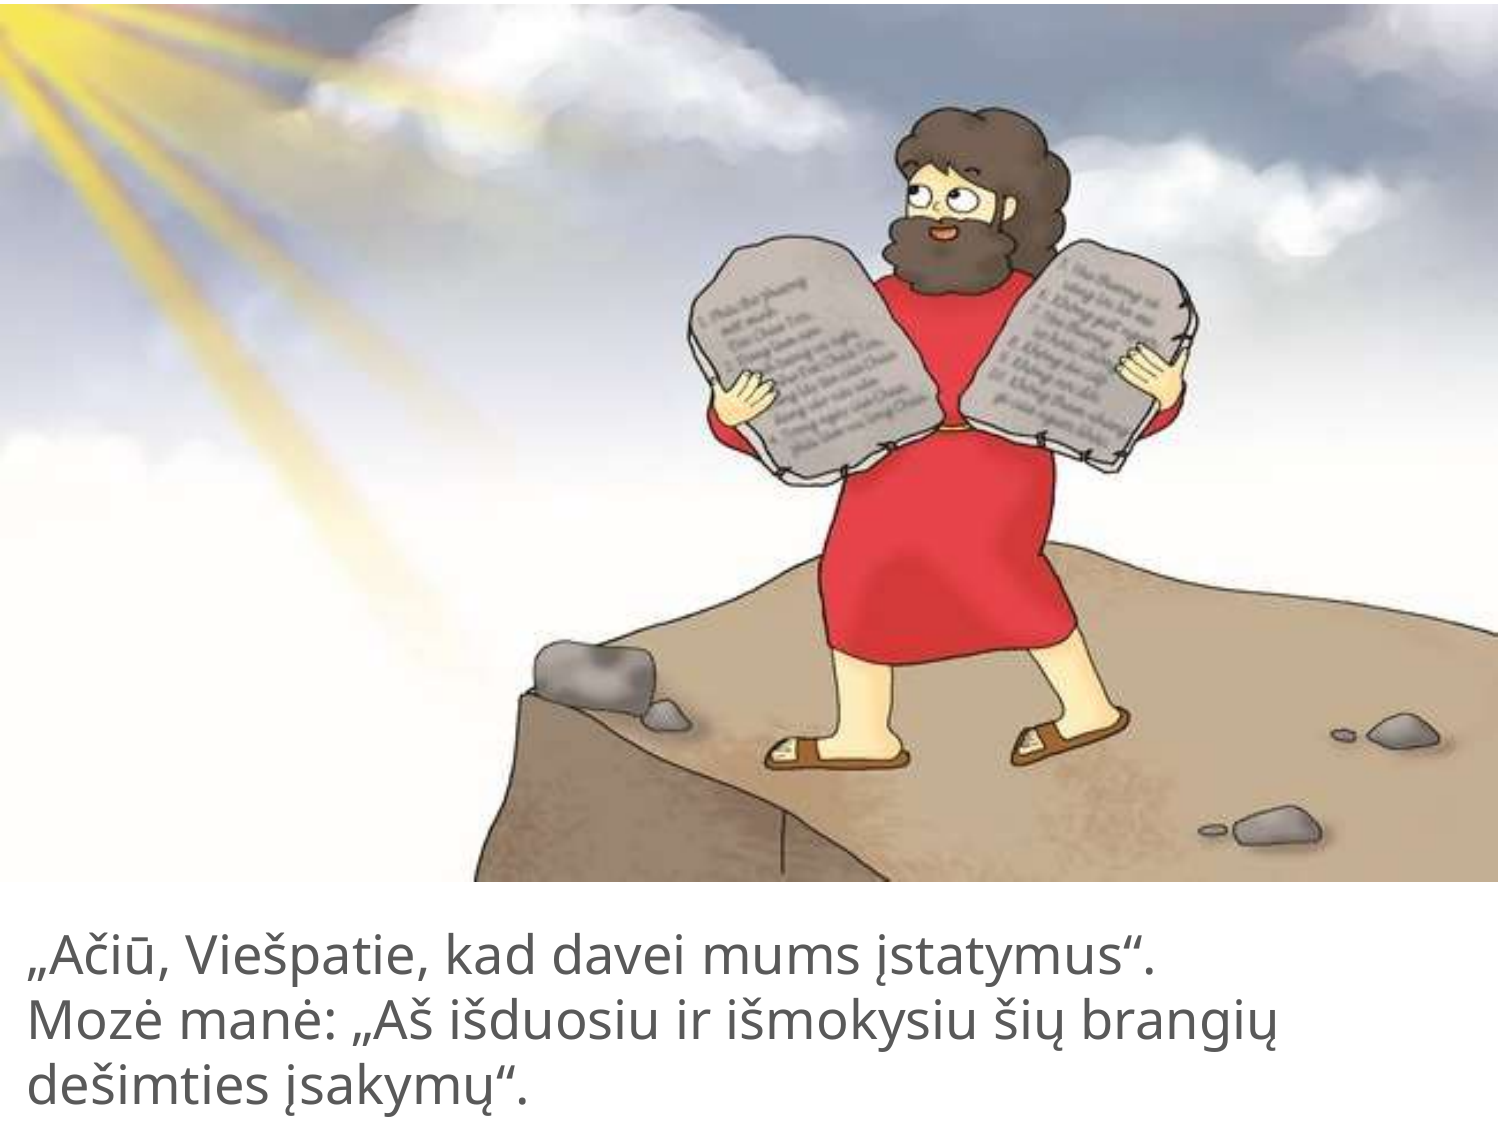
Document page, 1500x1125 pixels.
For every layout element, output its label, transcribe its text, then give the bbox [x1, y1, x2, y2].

picture [0, 4, 1498, 882]
text_box „Ačiū, Viešpatie, kad davei mums įstatymus“. Mozė manė: „Aš išduosiu ir išmokysiu šių brangių dešimties įsakymų“. [11, 912, 1498, 1123]
